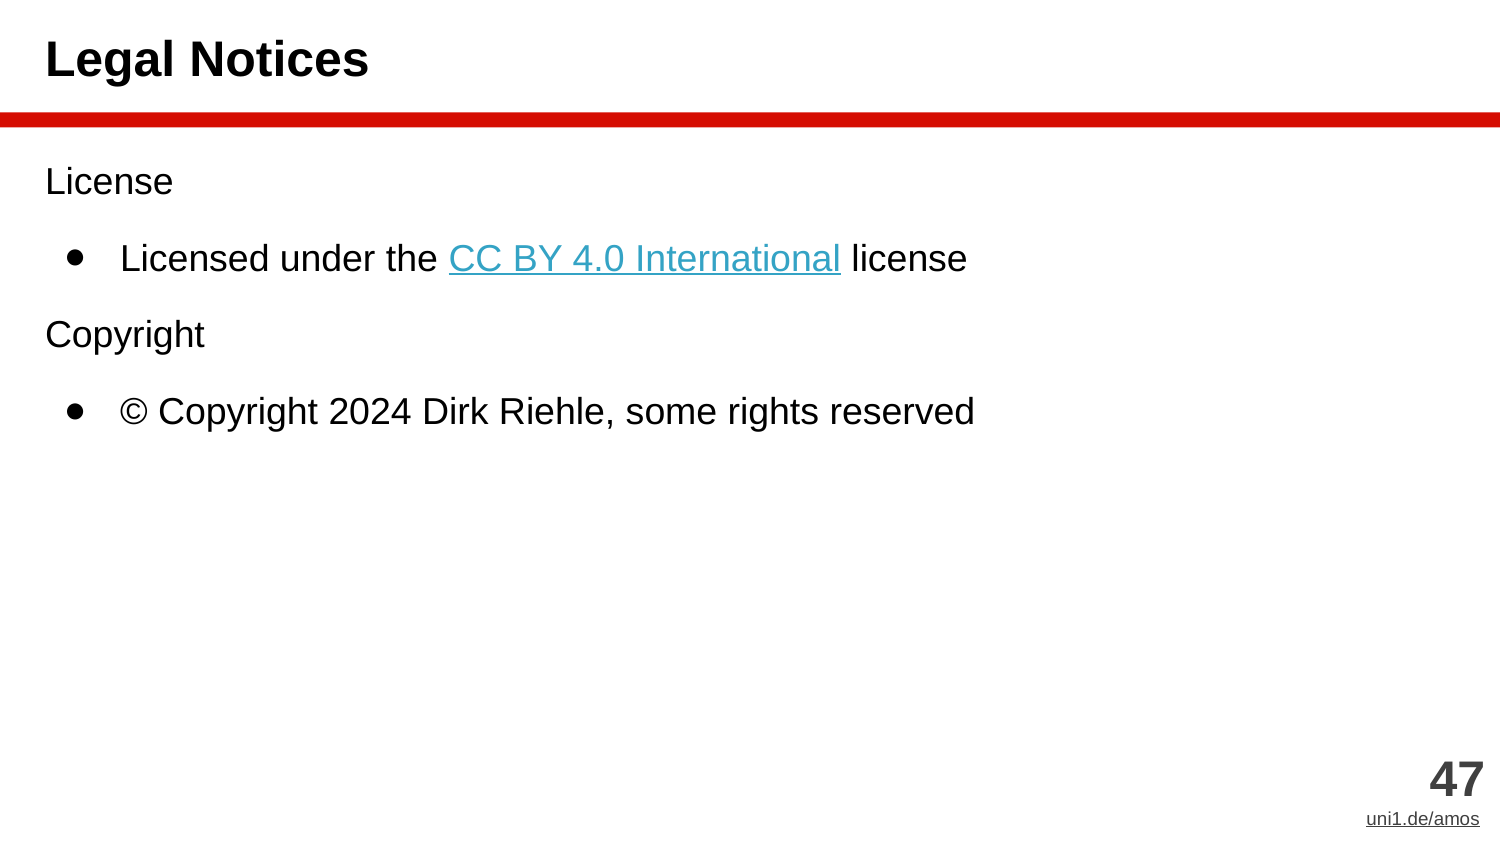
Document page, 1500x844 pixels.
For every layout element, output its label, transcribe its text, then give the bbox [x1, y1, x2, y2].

slide_number ‹#› uni1.de/amos [1200, 693, 1500, 844]
list License Licensed under the CC BY 4.0 International license Copyright © Copyright 2024 Dirk Riehle, some rights reserved [45, 150, 1455, 825]
title Legal Notices [0, 0, 1500, 113]
